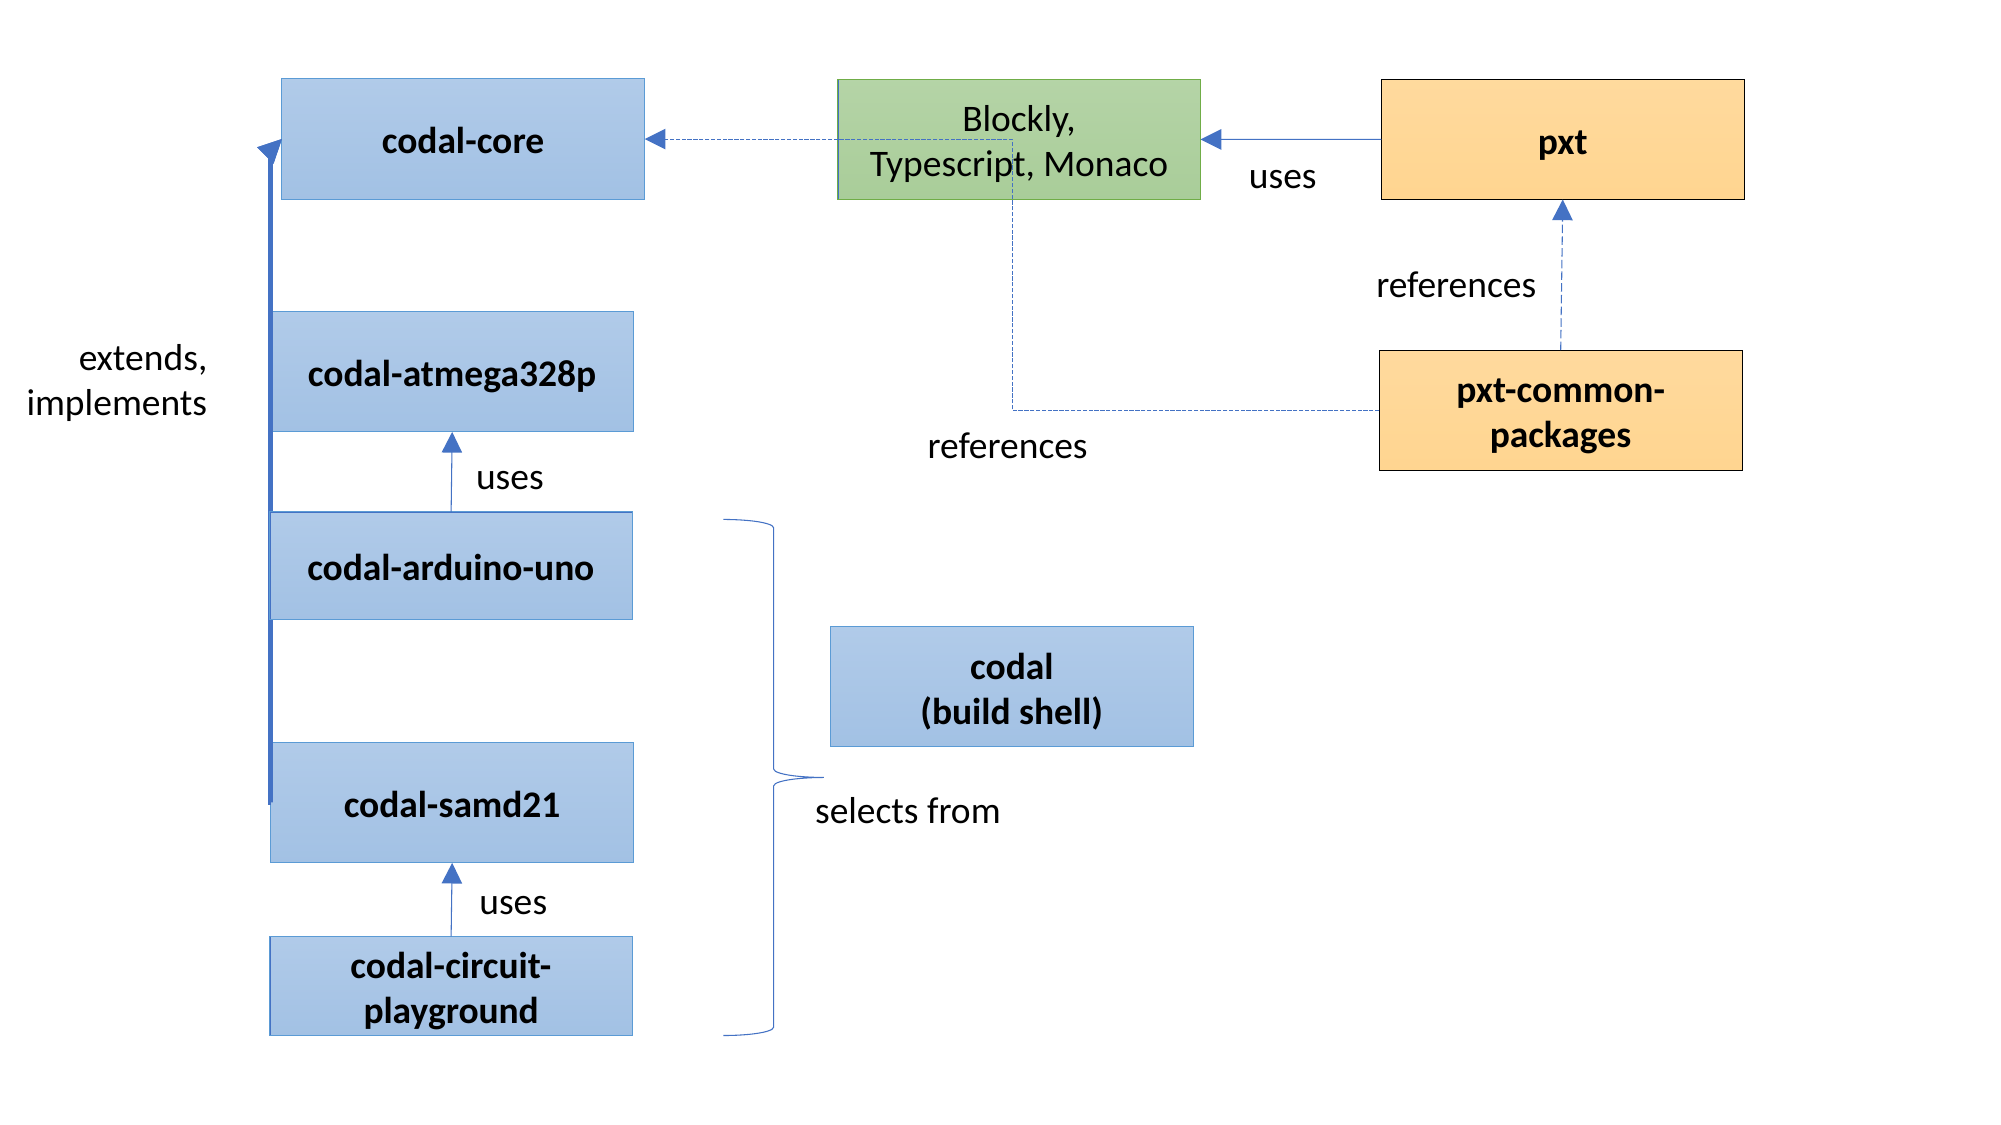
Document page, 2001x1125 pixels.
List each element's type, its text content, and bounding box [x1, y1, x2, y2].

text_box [644, 138, 1380, 411]
text_box codal-atmega328p [282, 311, 634, 432]
text_box codal-samd21 [270, 742, 634, 863]
text_box uses [461, 444, 559, 505]
text_box codal-arduino-uno [282, 511, 633, 620]
text_box [723, 518, 824, 1037]
text_box references [912, 414, 1103, 474]
text_box selects from [800, 778, 1016, 839]
text_box uses [464, 869, 563, 930]
text_box references [1380, 252, 1552, 313]
text_box pxt-common-packages [1379, 350, 1743, 471]
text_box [270, 139, 282, 803]
text_box extends, implements [11, 325, 223, 431]
text_box Blockly, Typescript, Monaco [837, 79, 1201, 138]
text_box pxt [1381, 79, 1745, 200]
text_box codal (build shell) [830, 626, 1194, 747]
text_box codal-circuit-playground [269, 936, 633, 1036]
text_box codal-core [281, 78, 645, 200]
